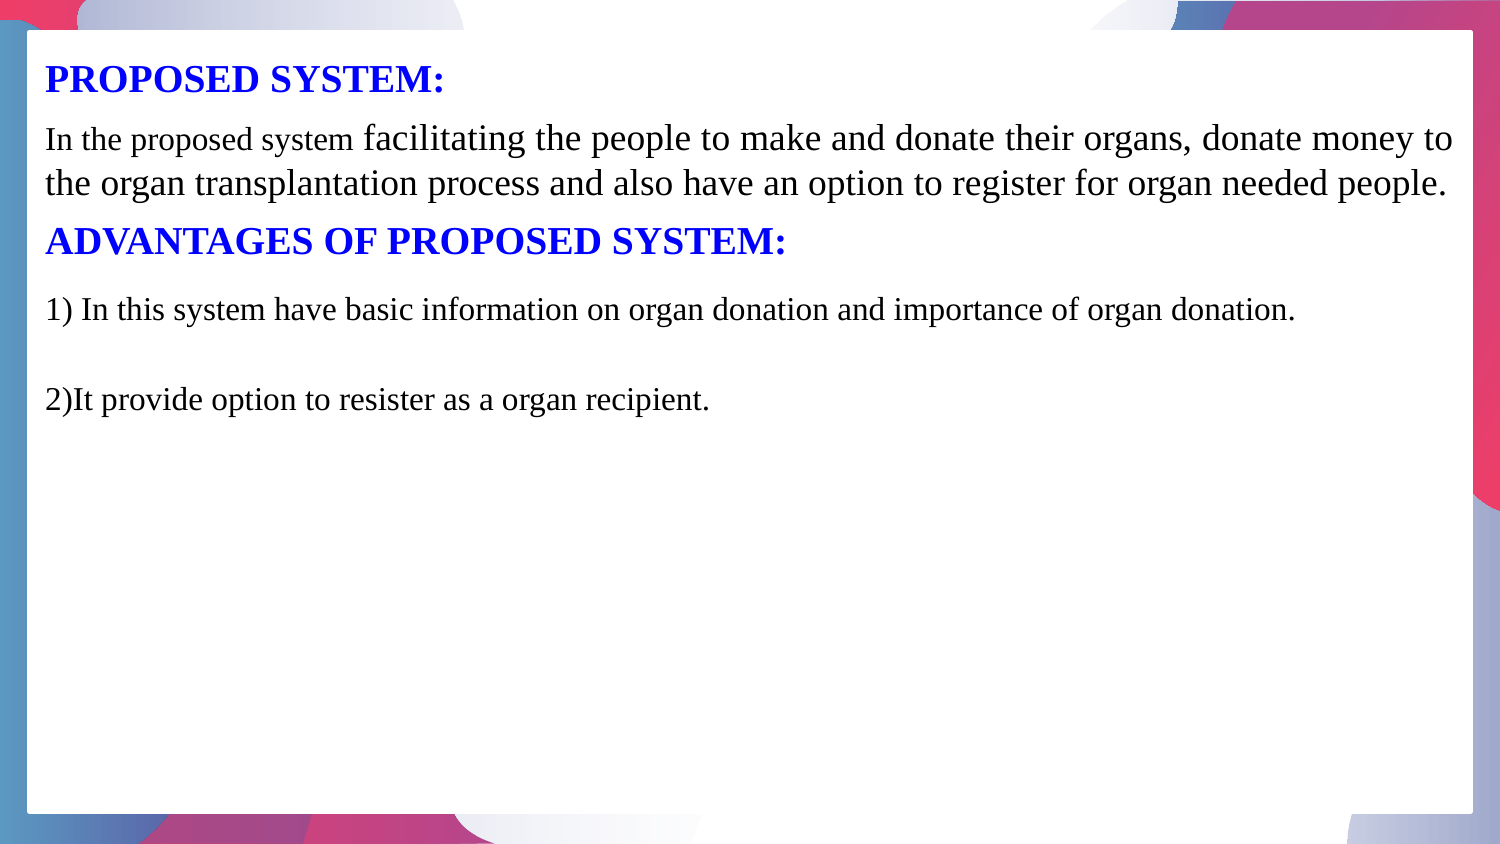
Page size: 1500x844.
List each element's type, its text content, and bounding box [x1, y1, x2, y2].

text_box PROPOSED SYSTEM: In the proposed system facilitating the people to make and donate their organs, donate money to the organ transplantation process and also have an option to register for organ needed people. ADVANTAGES OF PROPOSED SYSTEM: 1) In this system have basic information on organ donation and importance of organ donation. 2)It provide option to resister as a organ recipient. [30, 37, 1470, 807]
